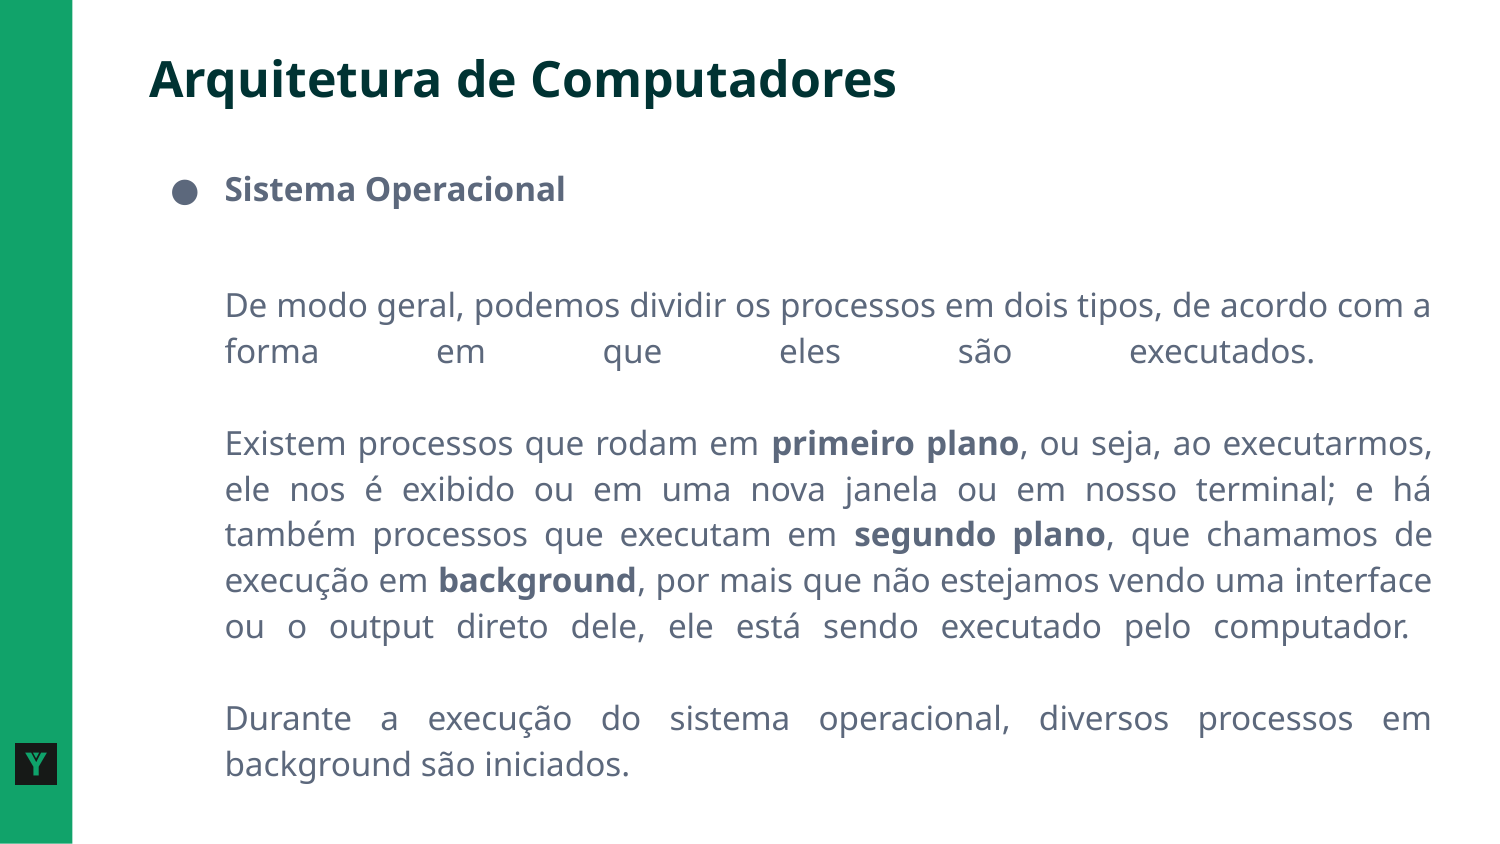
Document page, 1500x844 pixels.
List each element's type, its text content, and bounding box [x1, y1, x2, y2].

list Sistema Operacional De modo geral, podemos dividir os processos em dois tipos, de acordo com a forma em que eles são executados. Existem processos que rodam em primeiro plano, ou seja, ao executarmos, ele nos é exibido ou em uma nova janela ou em nosso terminal; e há também processos que executam em segundo plano, que chamamos de execução em background, por mais que não estejamos vendo uma interface ou o output direto dele, ele está sendo executado pelo computador. Durante a execução do sistema operacional, diversos processos em background são iniciados. [134, 147, 1449, 844]
picture [15, 743, 57, 785]
title Arquitetura de Computadores [134, 32, 1070, 123]
